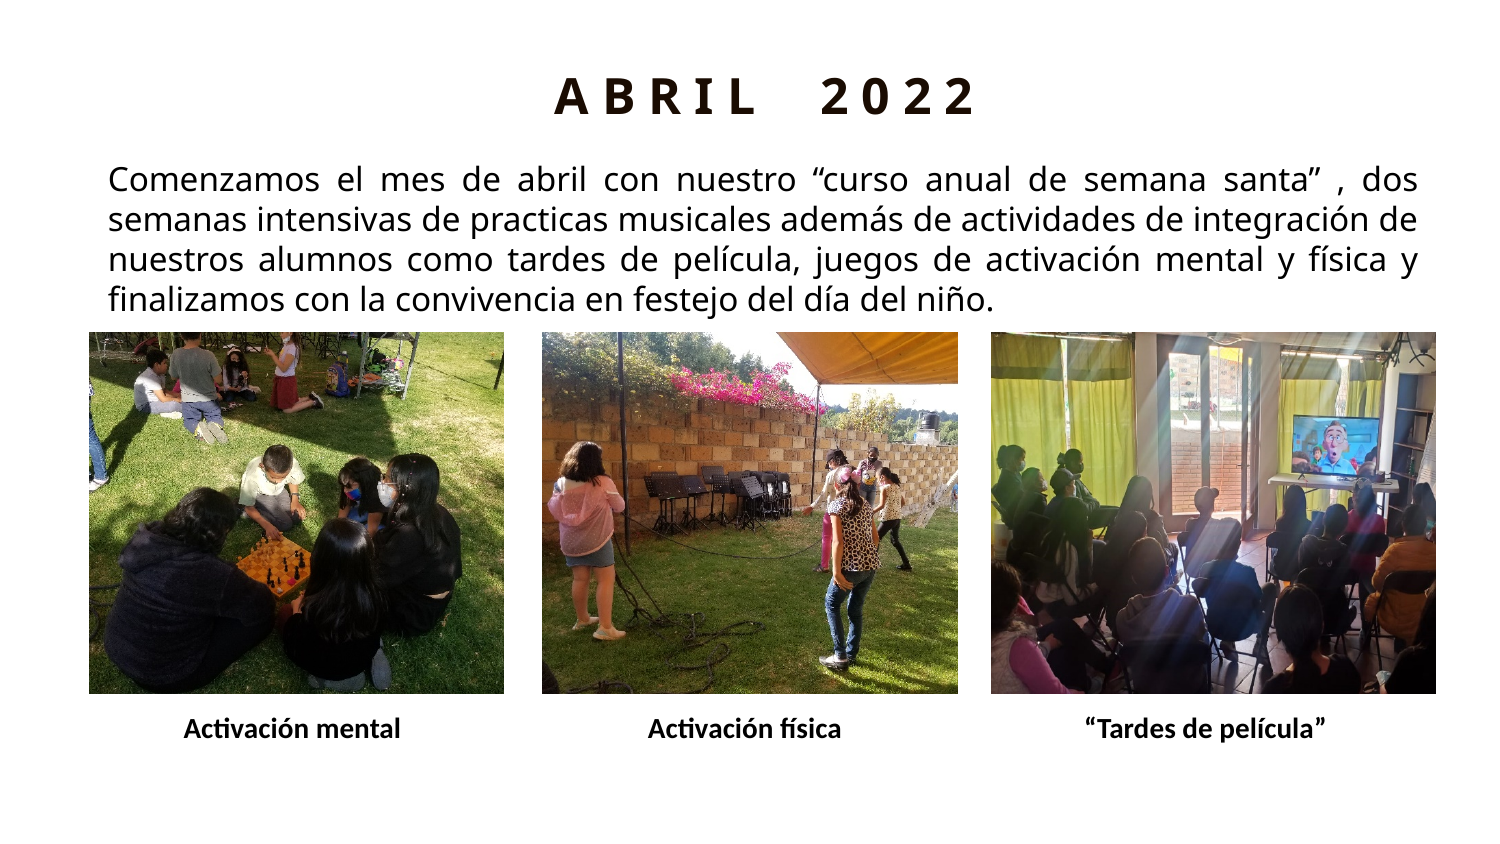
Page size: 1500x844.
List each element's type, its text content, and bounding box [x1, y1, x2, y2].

text_box A B R I L 2 0 2 2 [132, 56, 1396, 150]
text_box Comenzamos el mes de abril con nuestro “curso anual de semana santa” , dos semanas intensivas de practicas musicales además de actividades de integración de nuestros alumnos como tardes de película, juegos de activación mental y física y finalizamos con la convivencia en festejo del día del niño. [93, 150, 1436, 325]
picture [542, 332, 958, 694]
text_box Activación mental [168, 701, 431, 752]
picture [89, 332, 504, 694]
picture [991, 332, 1436, 694]
text_box Activación física [633, 701, 895, 752]
text_box “Tardes de película” [1069, 702, 1500, 753]
